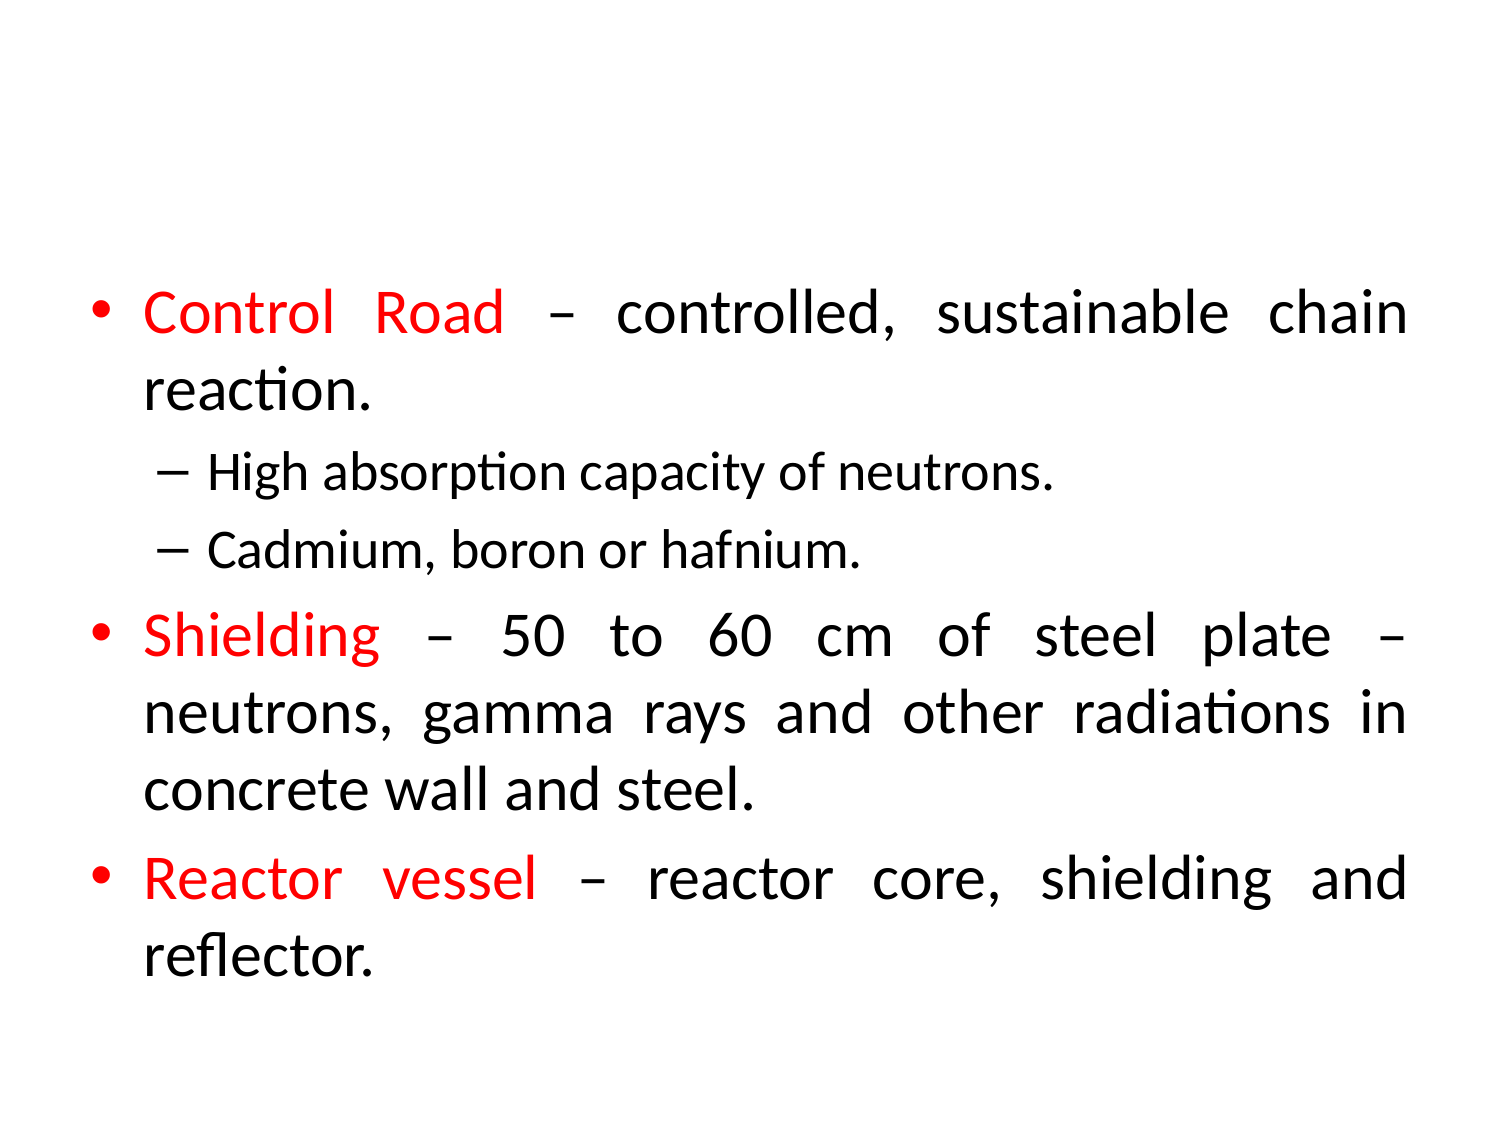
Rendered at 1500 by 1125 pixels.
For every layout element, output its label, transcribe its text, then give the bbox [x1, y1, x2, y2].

list Control Road – controlled, sustainable chain reaction. High absorption capacity of neutrons. Cadmium, boron or hafnium. Shielding – 50 to 60 cm of steel plate – neutrons, gamma rays and other radiations in concrete wall and steel. Reactor vessel – reactor core, shielding and reflector. [75, 262, 1425, 1005]
